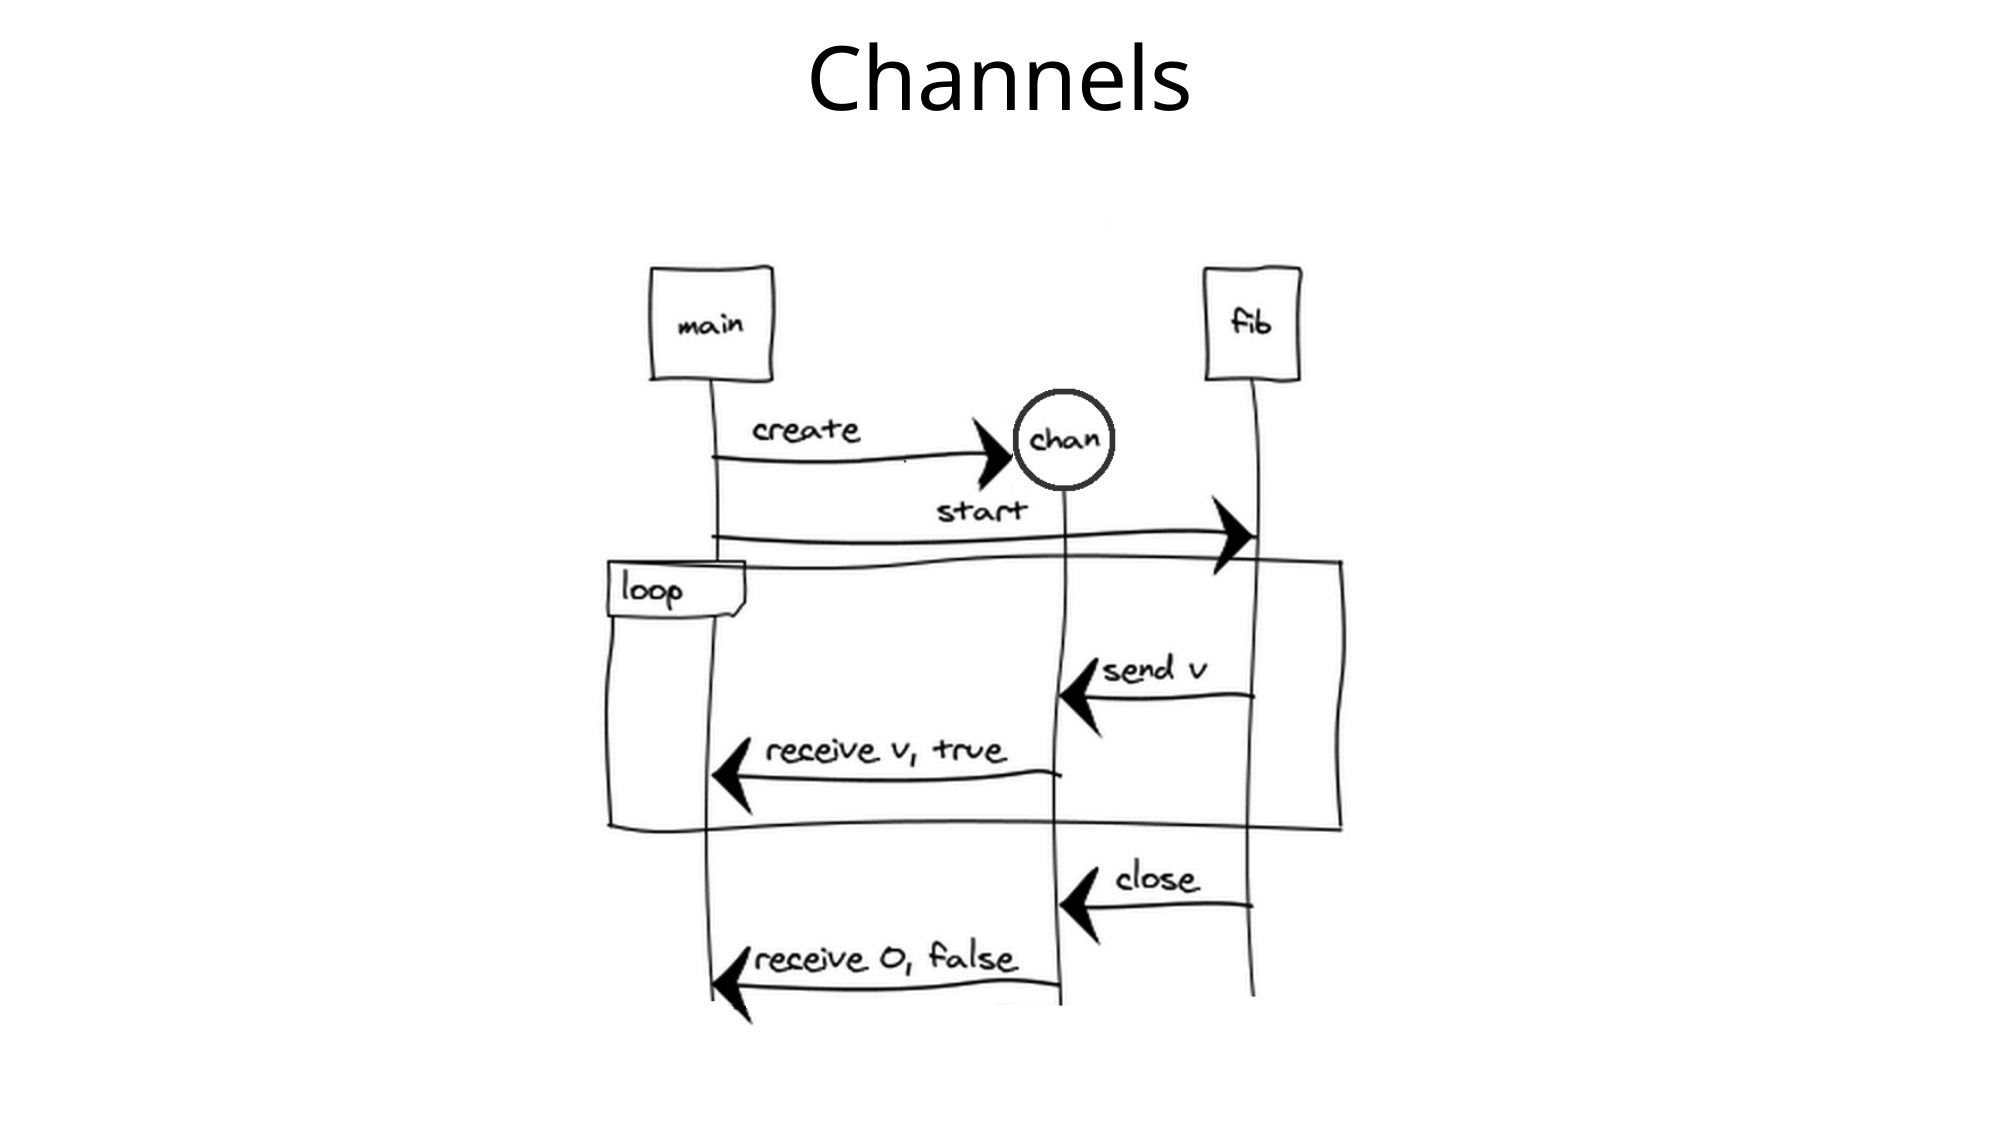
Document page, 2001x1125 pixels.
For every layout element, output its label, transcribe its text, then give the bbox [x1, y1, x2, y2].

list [587, 165, 1355, 1125]
title Channels [137, 25, 1863, 138]
